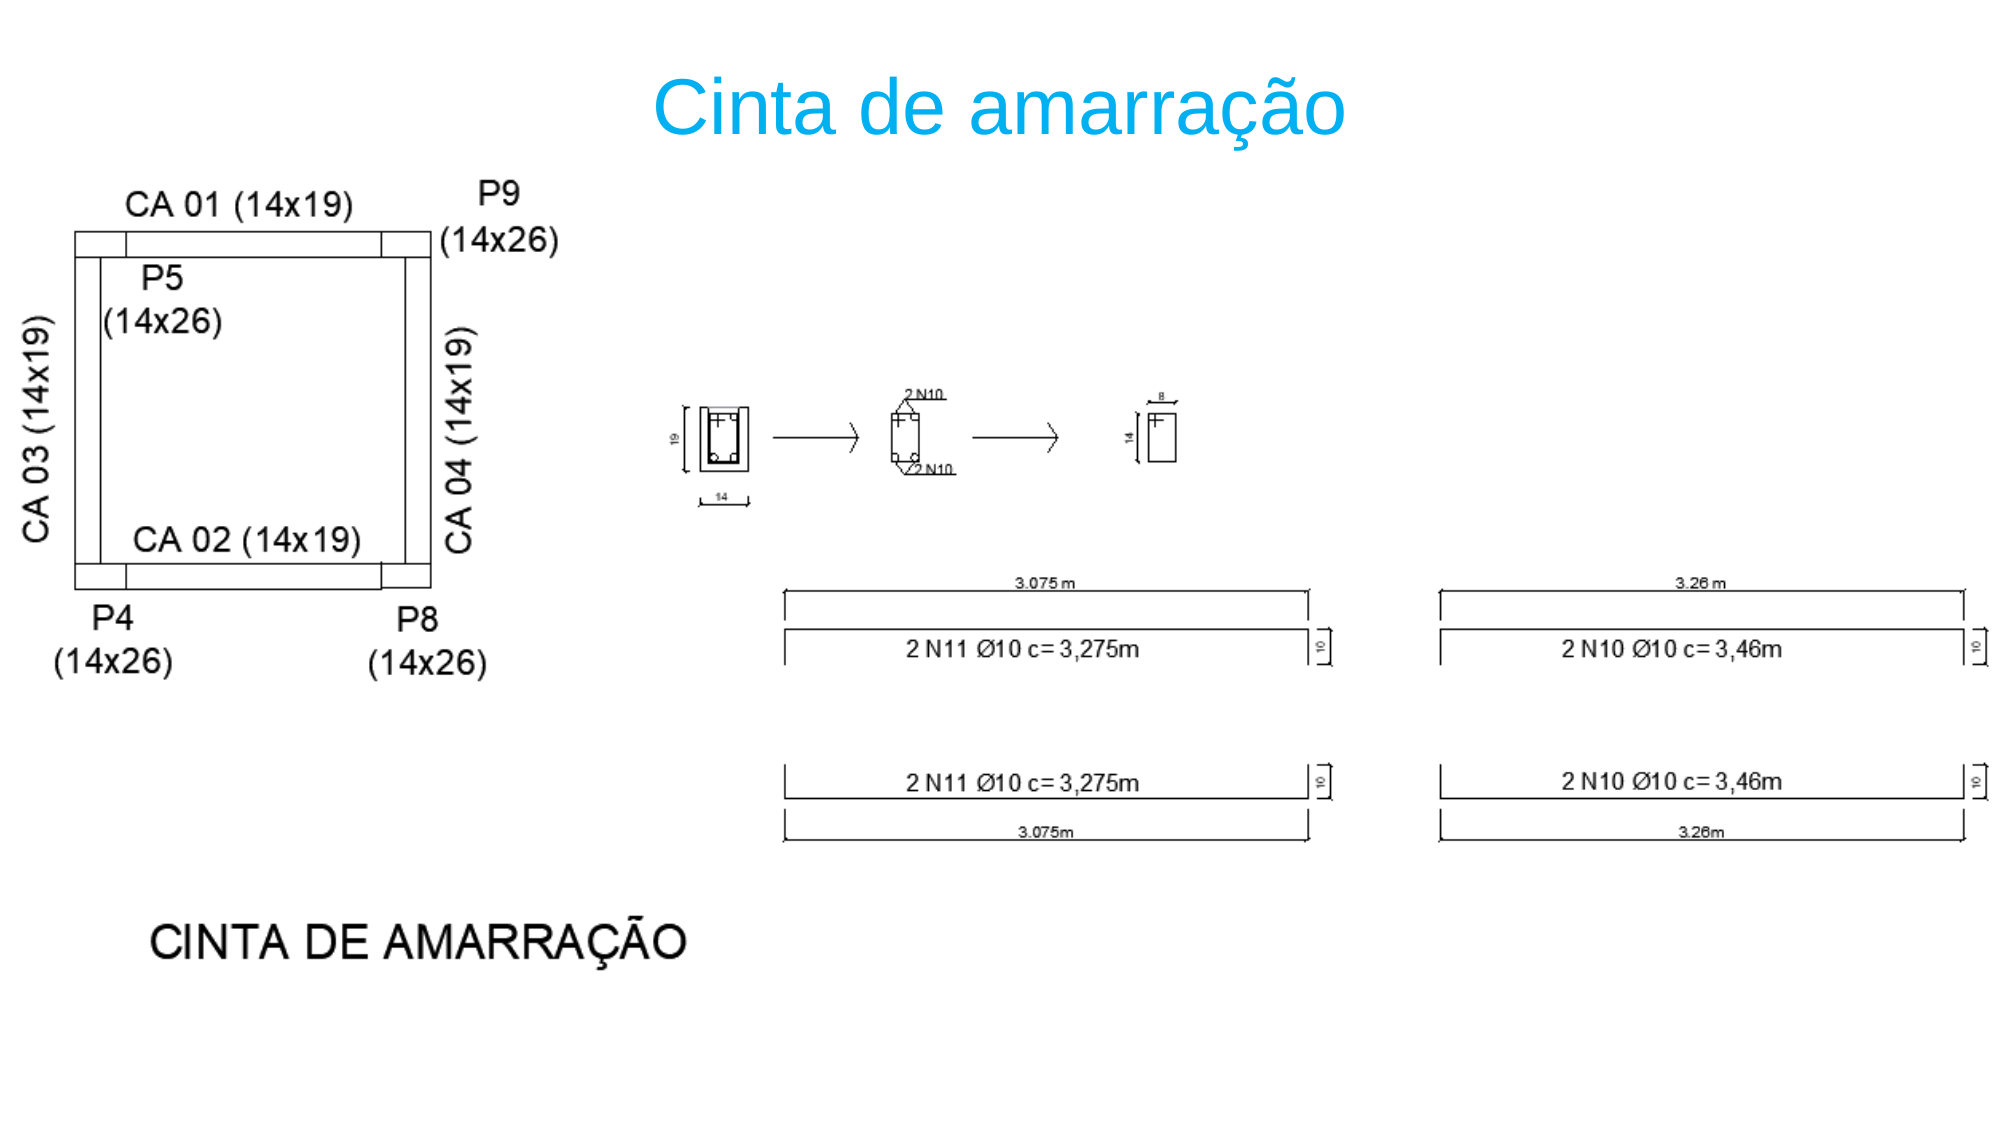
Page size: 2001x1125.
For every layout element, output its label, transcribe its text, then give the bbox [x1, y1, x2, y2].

title Cinta de amarração [137, 0, 1863, 169]
picture [0, 169, 2000, 972]
